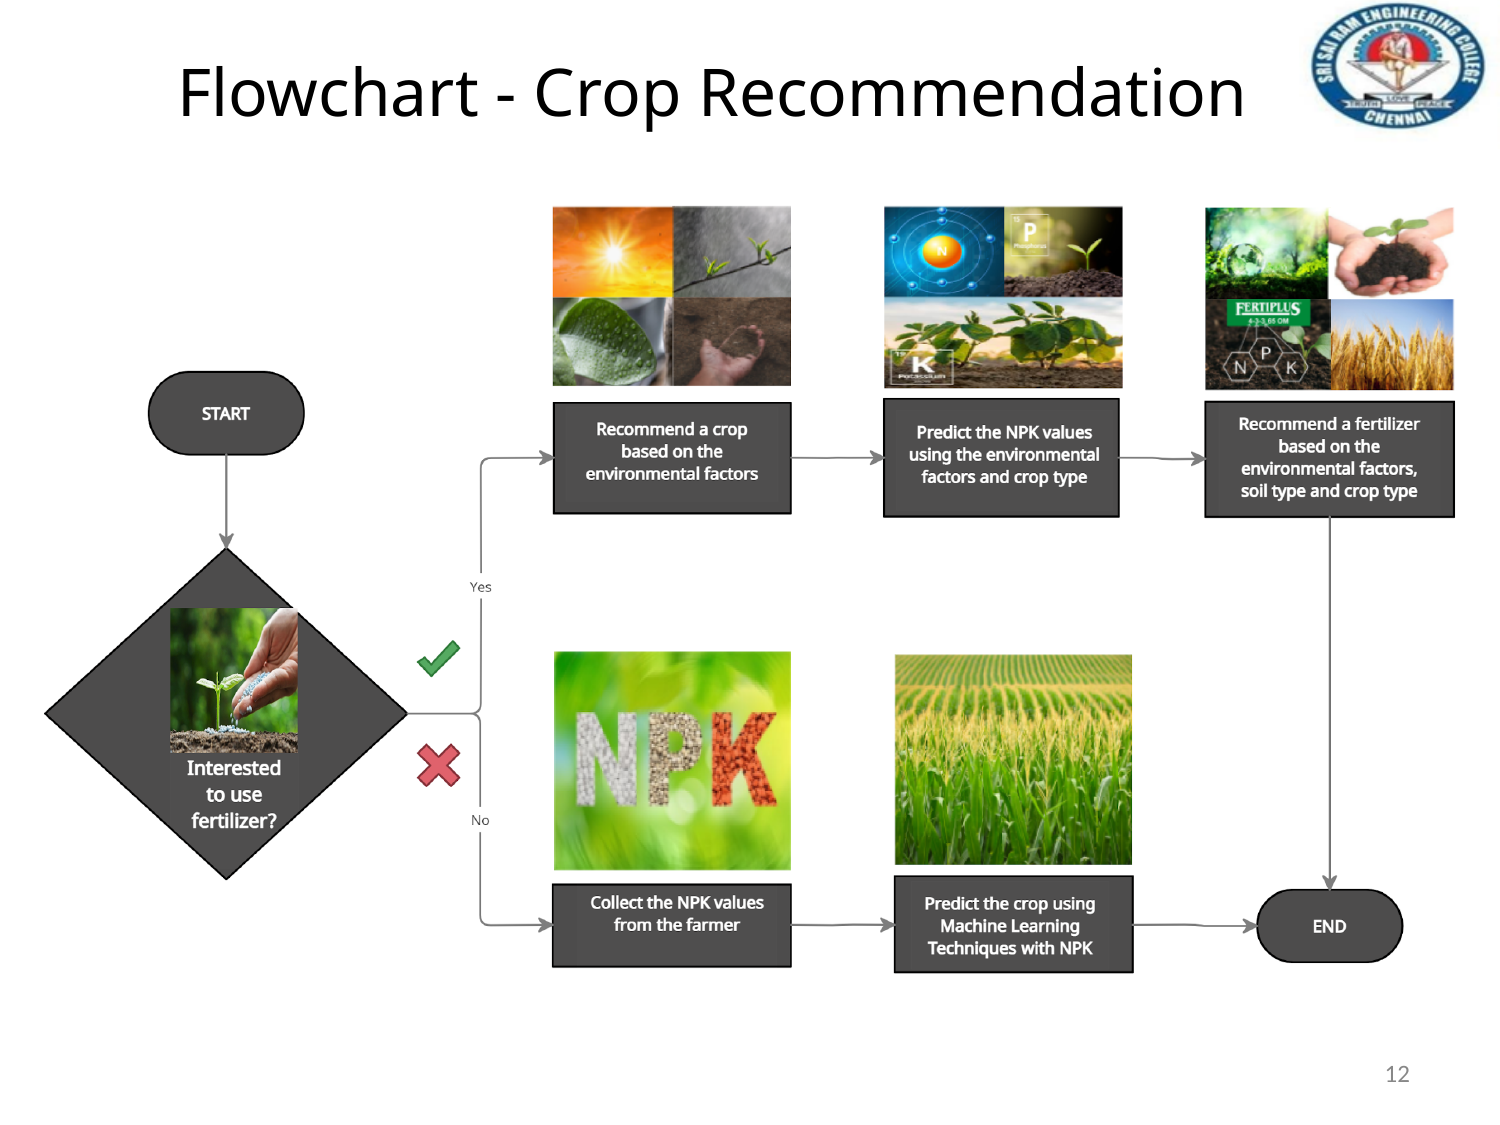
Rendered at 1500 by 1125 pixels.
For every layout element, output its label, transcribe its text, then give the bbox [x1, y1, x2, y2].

picture [1299, 0, 1500, 149]
slide_number ‹#› [1074, 1042, 1425, 1103]
title Flowchart - Crop Recommendation [37, 20, 1388, 161]
picture [24, 184, 1476, 993]
